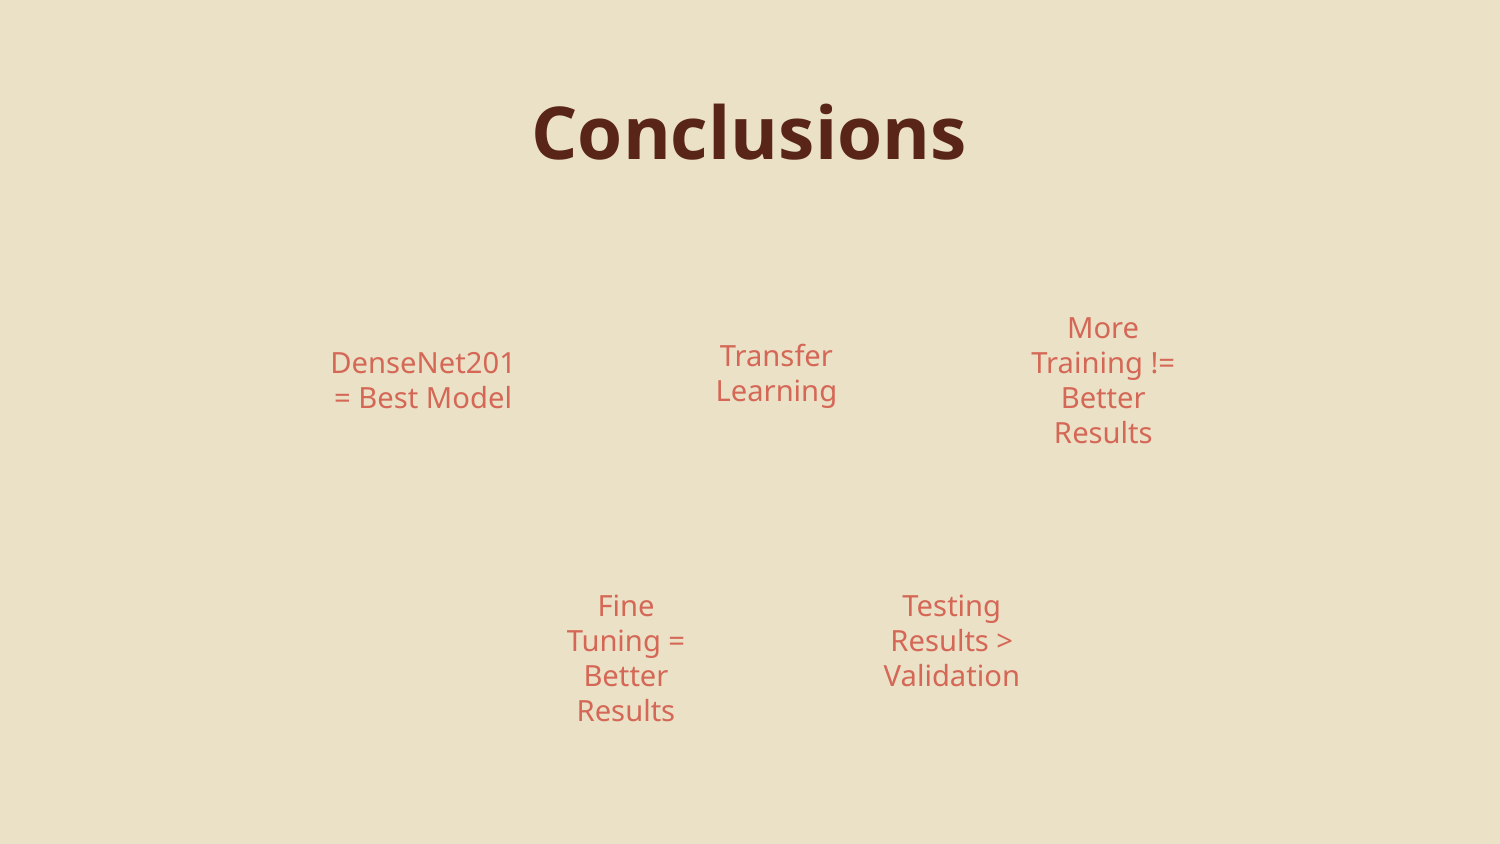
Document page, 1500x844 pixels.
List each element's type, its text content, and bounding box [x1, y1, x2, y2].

subtitle DenseNet201 = Best Model [304, 329, 543, 844]
title Conclusions [97, 71, 1401, 166]
subtitle Fine Tuning = Better Results [533, 572, 719, 844]
subtitle Testing Results > Validation [859, 572, 1045, 844]
subtitle More Training != Better Results [1010, 294, 1196, 814]
subtitle Transfer Learning [684, 322, 869, 842]
